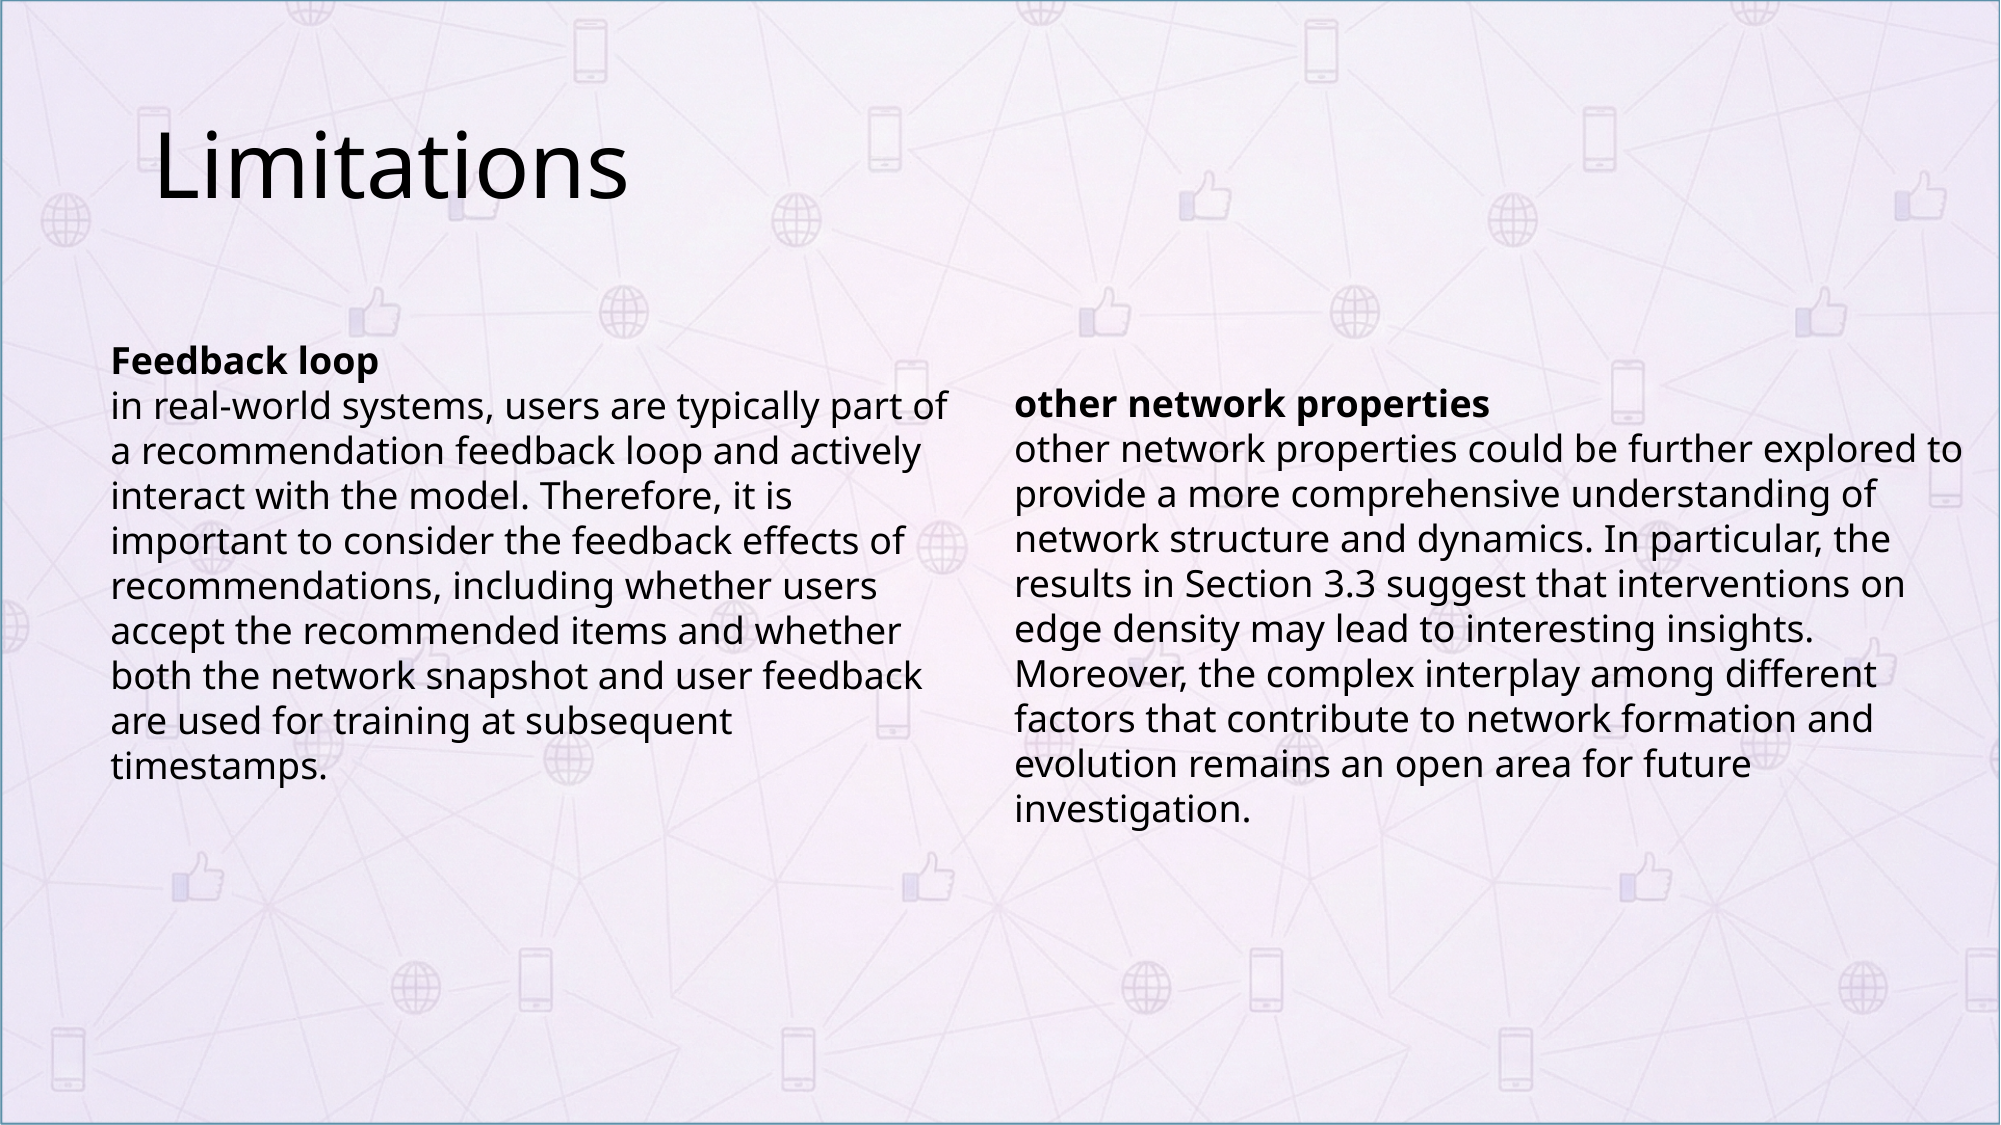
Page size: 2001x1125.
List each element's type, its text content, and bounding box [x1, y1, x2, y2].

text_box other network properties other network properties could be further explored to provide a more comprehensive understanding of network structure and dynamics. In particular, the results in Section 3.3 suggest that interventions on edge density may lead to interesting insights. Moreover, the complex interplay among different factors that contribute to network formation and evolution remains an open area for future investigation. [999, 372, 2000, 838]
list Feedback loop in real-world systems, users are typically part of a recommendation feedback loop and actively interact with the model. Therefore, it is important to consider the feedback effects of recommendations, including whether users accept the recommended items and whether both the network snapshot and user feedback are used for training at subsequent timestamps. [95, 235, 972, 889]
title Limitations [137, 59, 1863, 278]
